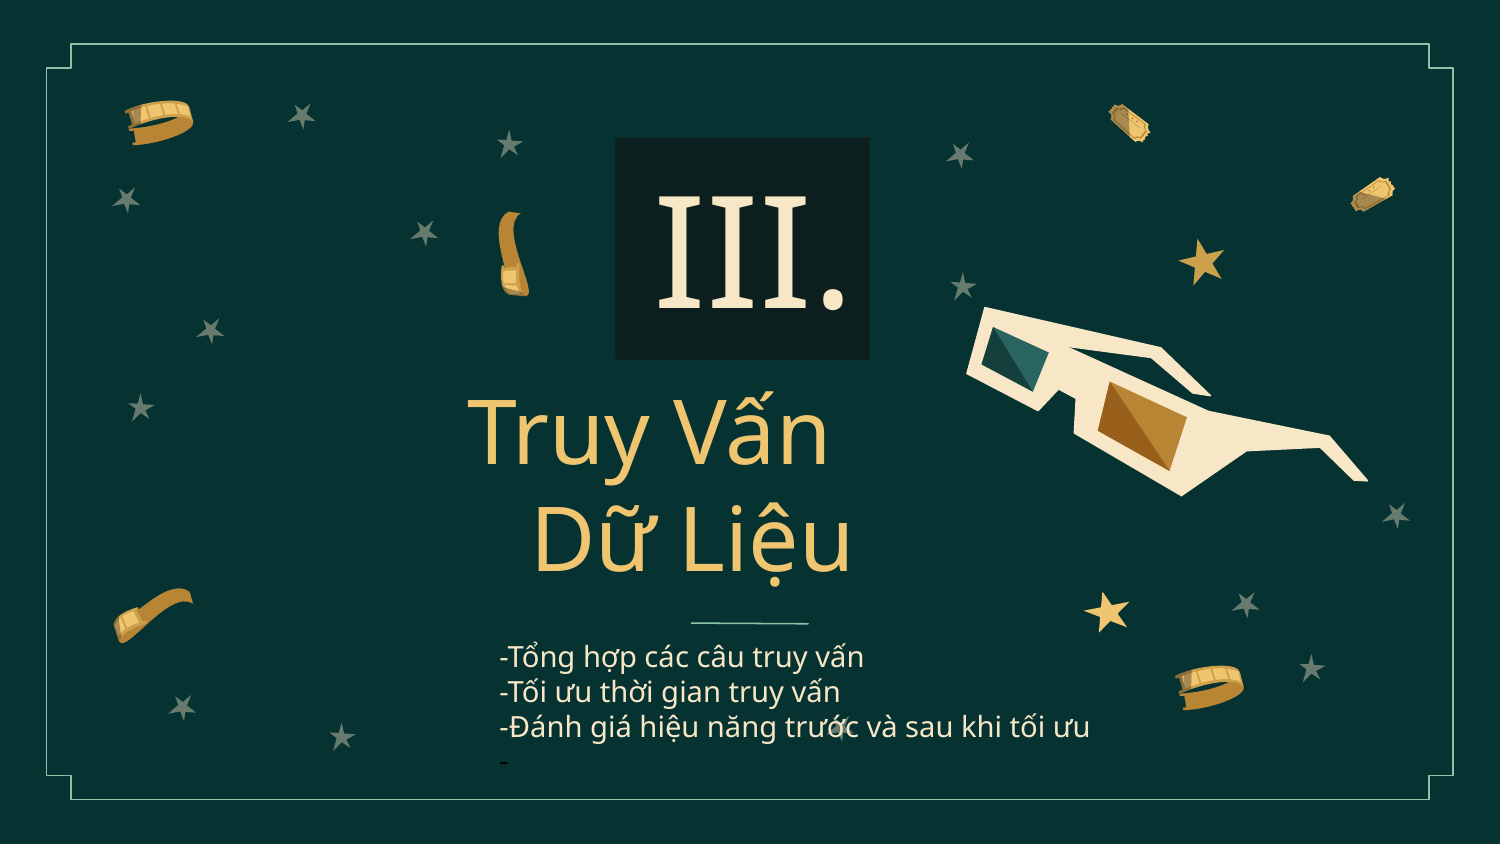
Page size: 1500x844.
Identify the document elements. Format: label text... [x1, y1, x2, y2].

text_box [1107, 105, 1153, 141]
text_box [1174, 665, 1246, 711]
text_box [1350, 176, 1396, 212]
text_box [1083, 591, 1130, 633]
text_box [124, 100, 196, 146]
text_box [1178, 238, 1225, 286]
title Truy Vấn Dữ Liệu [154, 359, 870, 609]
title III. [615, 137, 870, 360]
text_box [966, 307, 1368, 496]
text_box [124, 569, 181, 655]
subtitle -Tổng hợp các câu truy vấn -Tối ưu thời gian truy vấn -Đánh giá hiệu năng trước và sau khi tối ưu [484, 623, 1200, 691]
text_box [483, 211, 540, 297]
